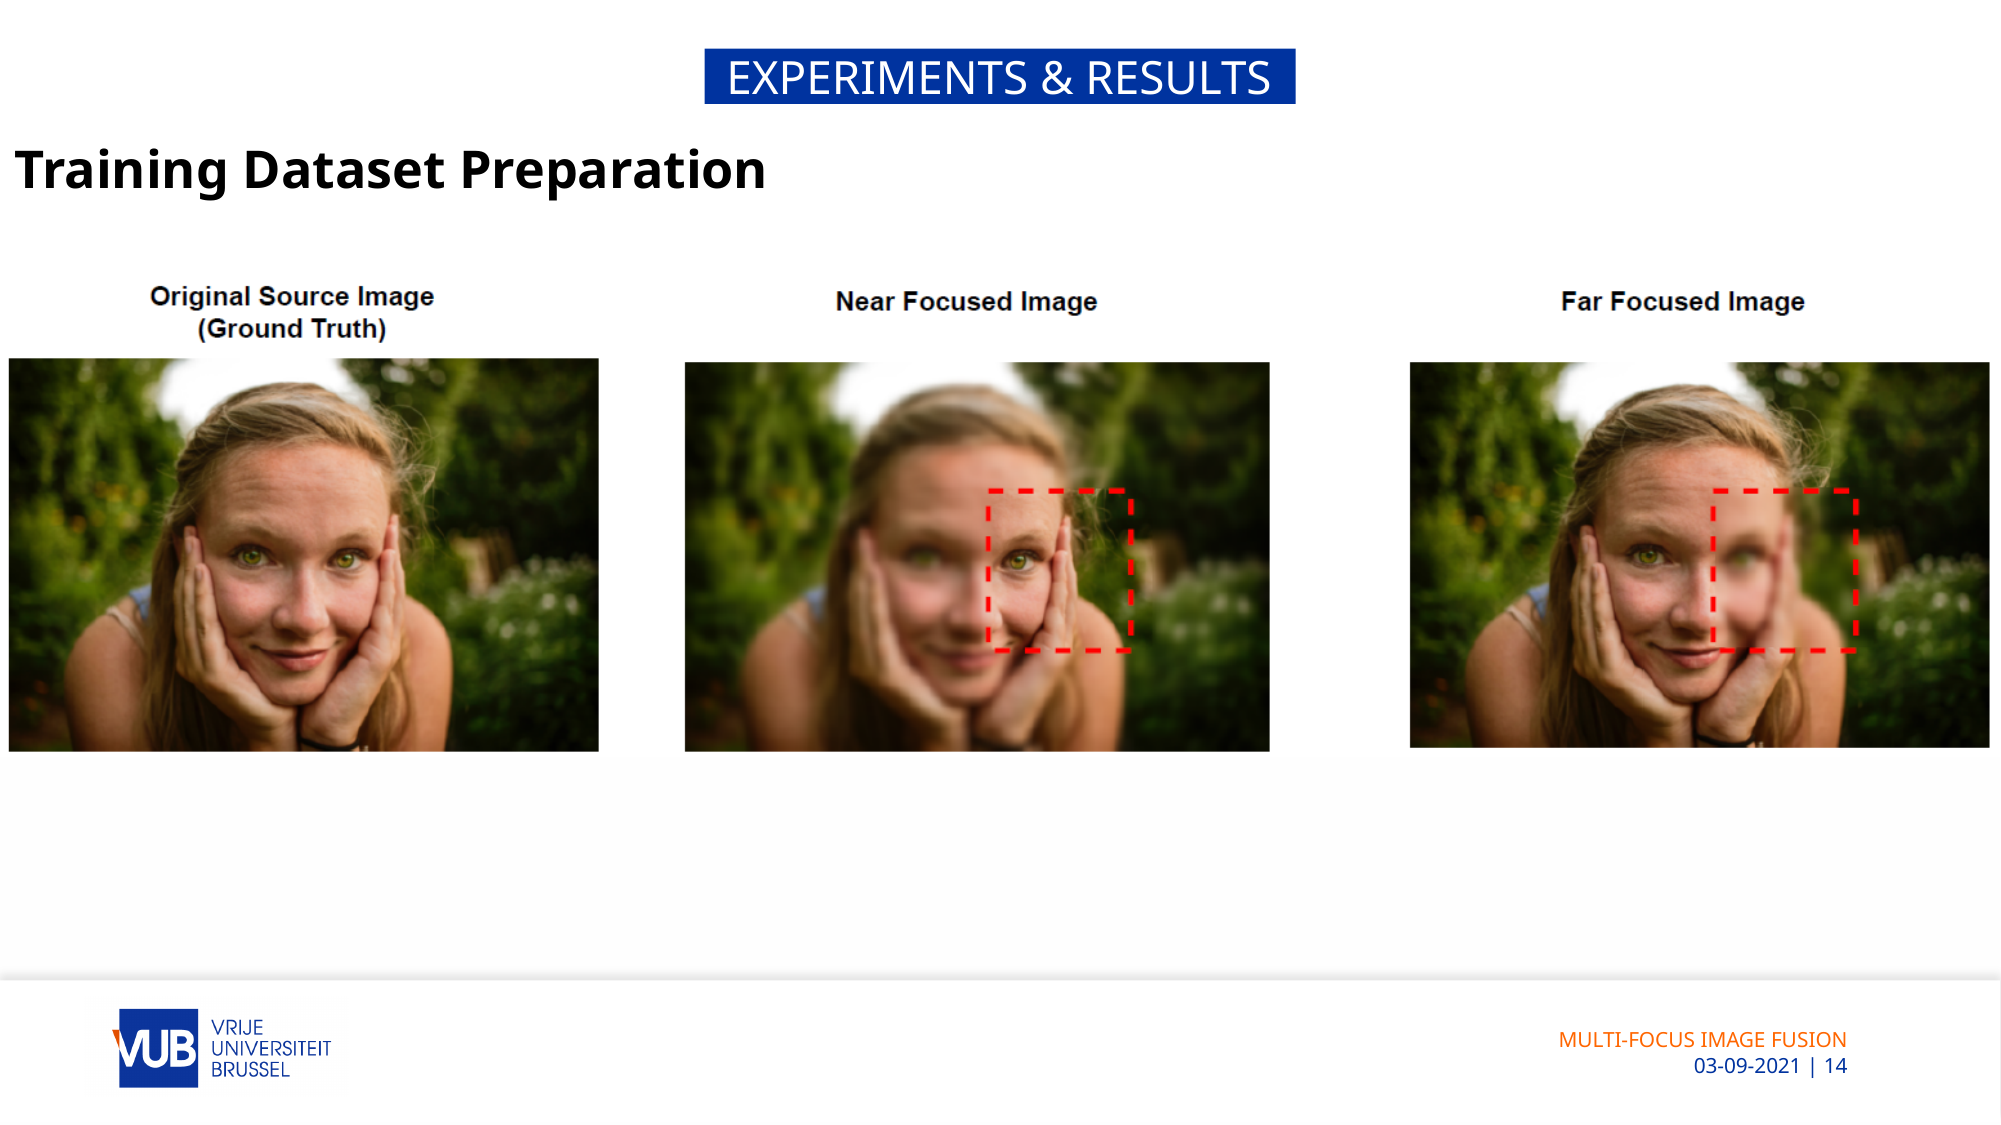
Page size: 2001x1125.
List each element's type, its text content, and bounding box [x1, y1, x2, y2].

text_box Experiments & results [704, 48, 1296, 104]
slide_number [1412, 1052, 1863, 1082]
footer MULTI-FOCUS IMAGE FUSION [1412, 1027, 1863, 1052]
text_box Training Dataset Preparation [0, 133, 897, 205]
picture [84, 996, 349, 1097]
picture [0, 272, 2000, 757]
